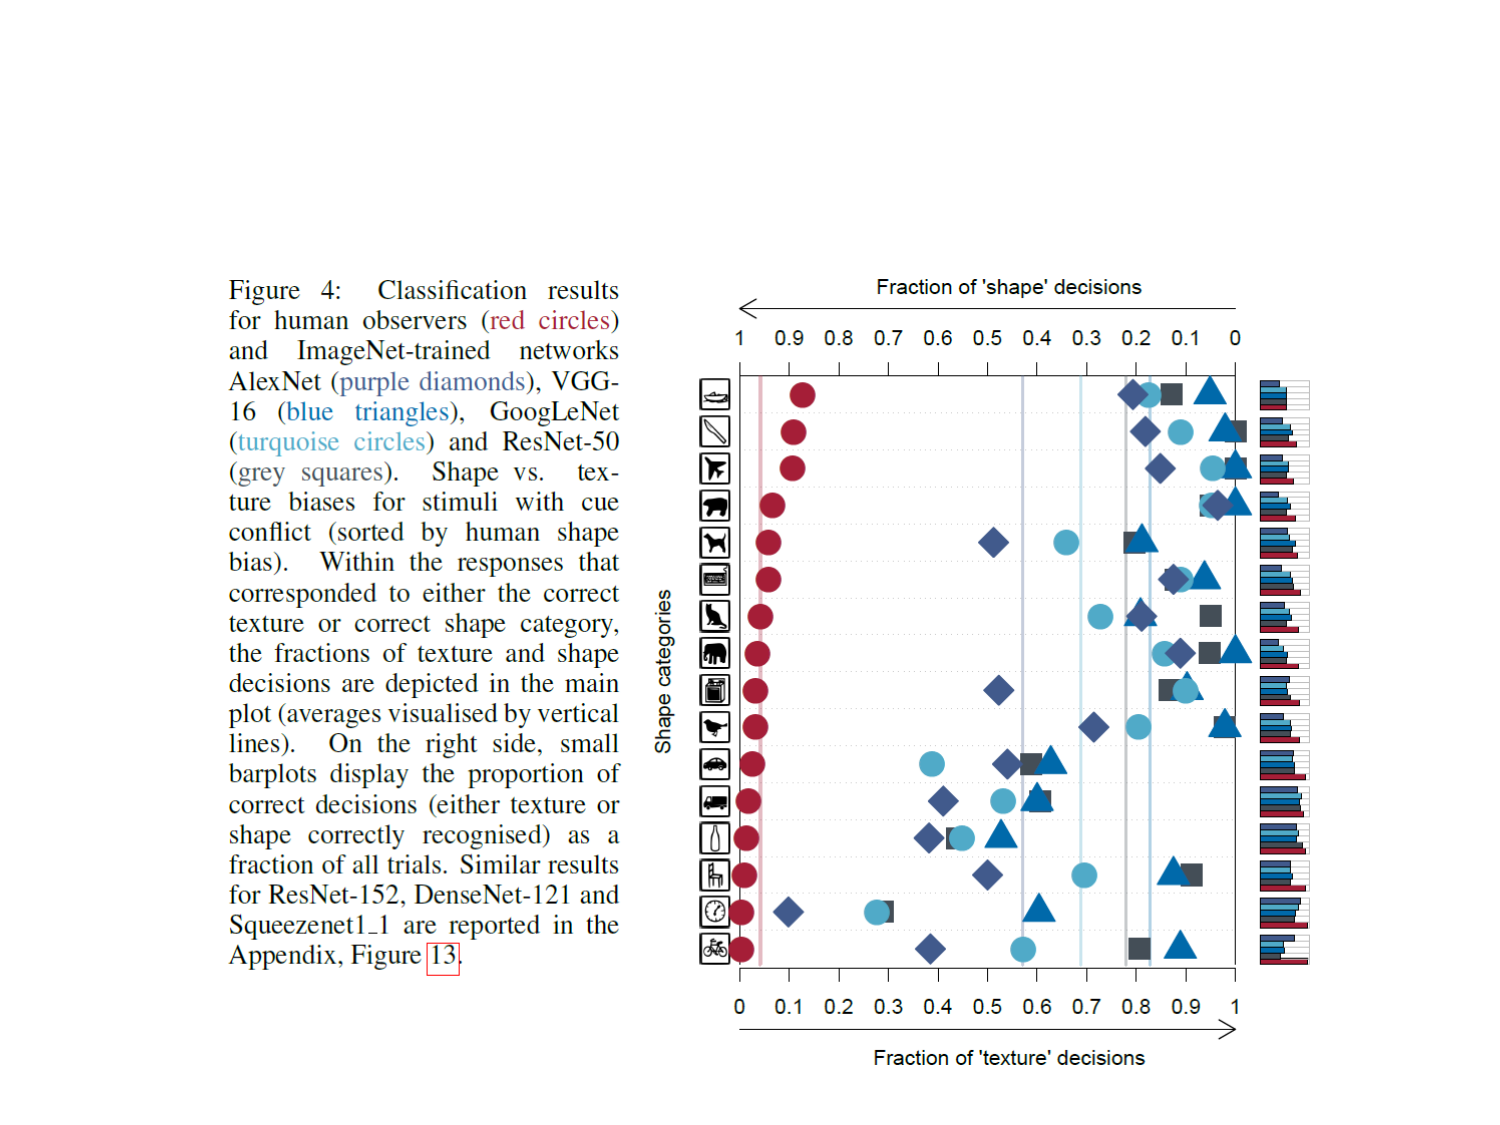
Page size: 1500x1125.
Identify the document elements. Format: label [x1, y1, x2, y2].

picture [217, 269, 1322, 1074]
